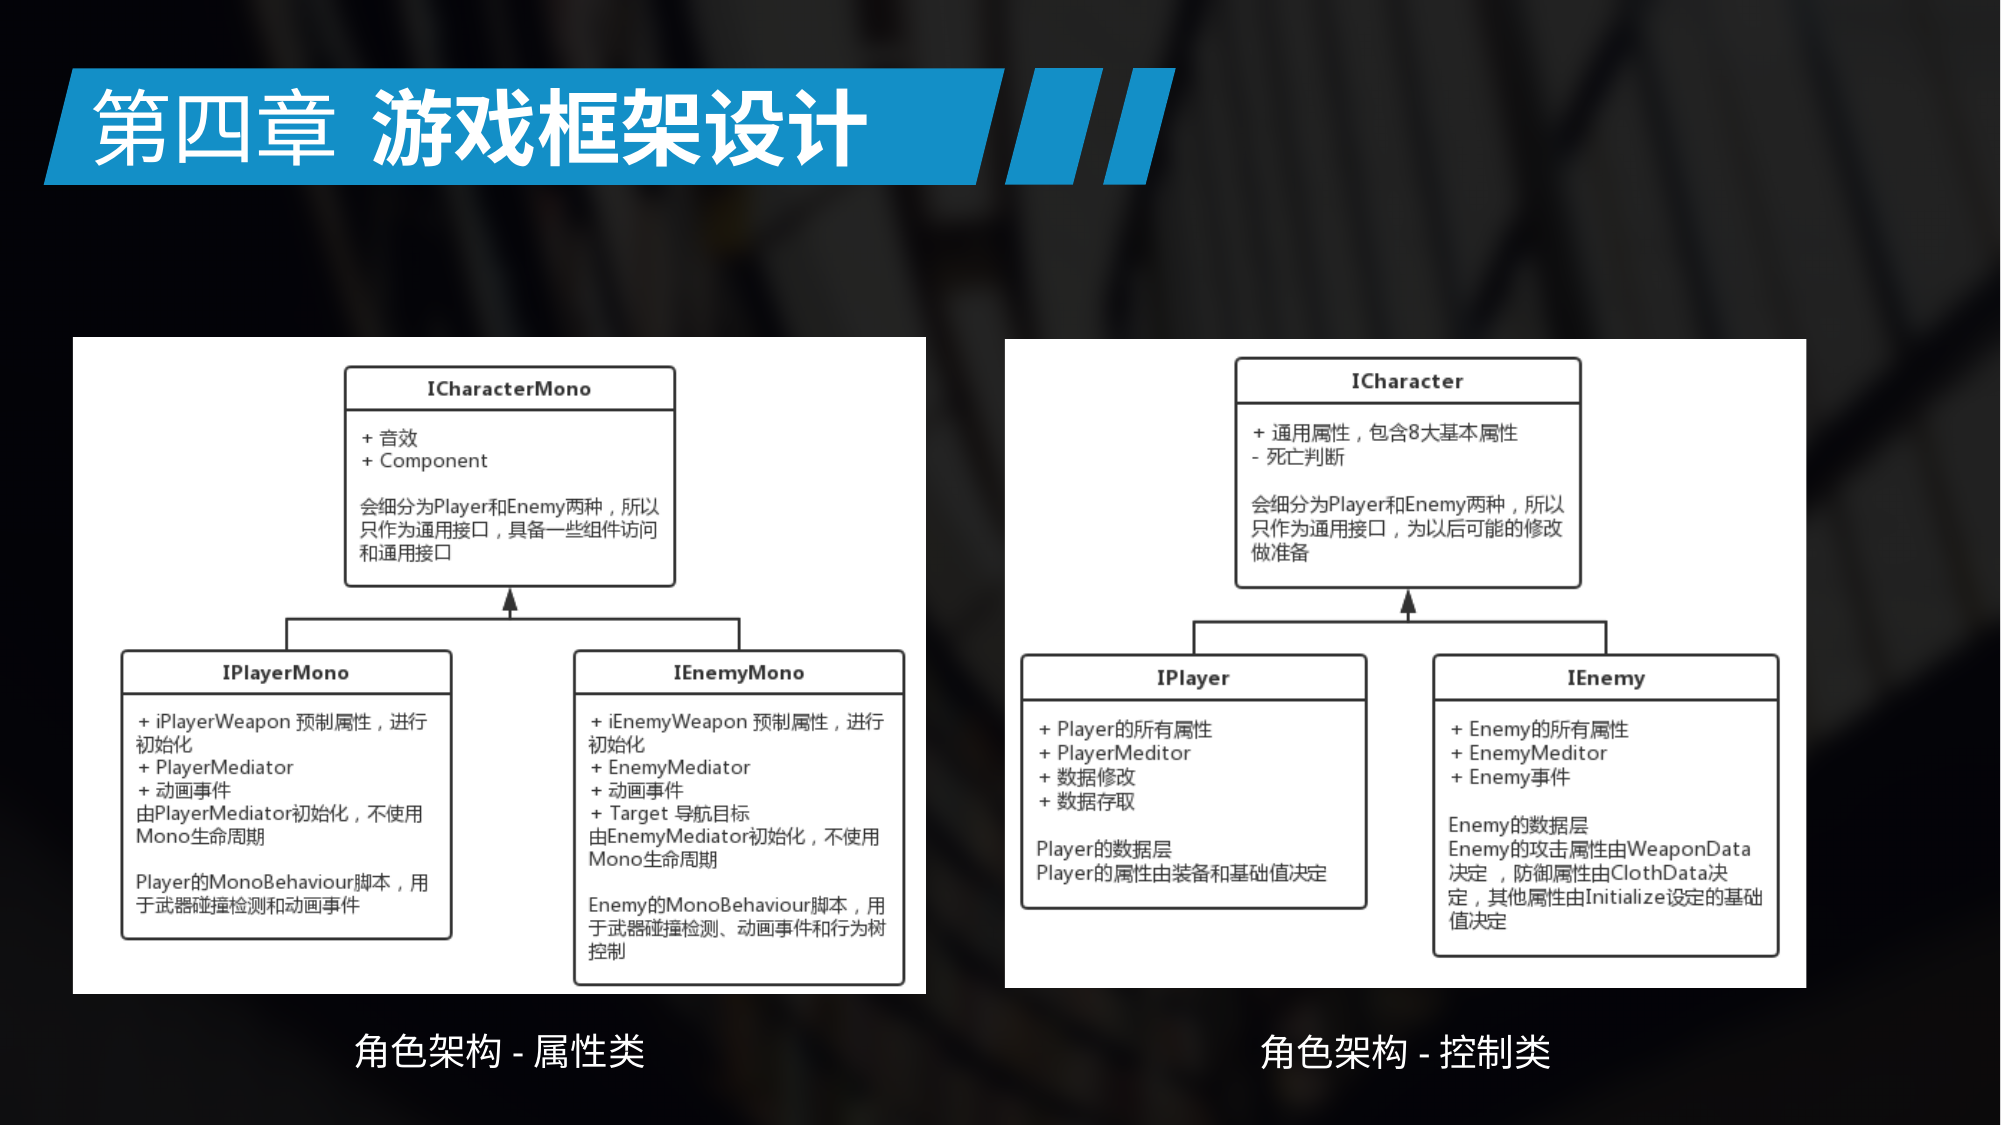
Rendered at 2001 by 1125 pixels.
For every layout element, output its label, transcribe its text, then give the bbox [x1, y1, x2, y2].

text_box 角色架构-控制类 [1190, 1021, 1621, 1081]
text_box 游戏框架设计 [355, 68, 886, 184]
text_box [42, 67, 1007, 186]
text_box 第四章 [74, 68, 354, 184]
text_box [1003, 67, 1105, 186]
text_box [1101, 67, 1178, 186]
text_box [72, 337, 926, 994]
text_box 角色架构-属性类 [284, 1020, 715, 1081]
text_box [1004, 339, 1807, 988]
